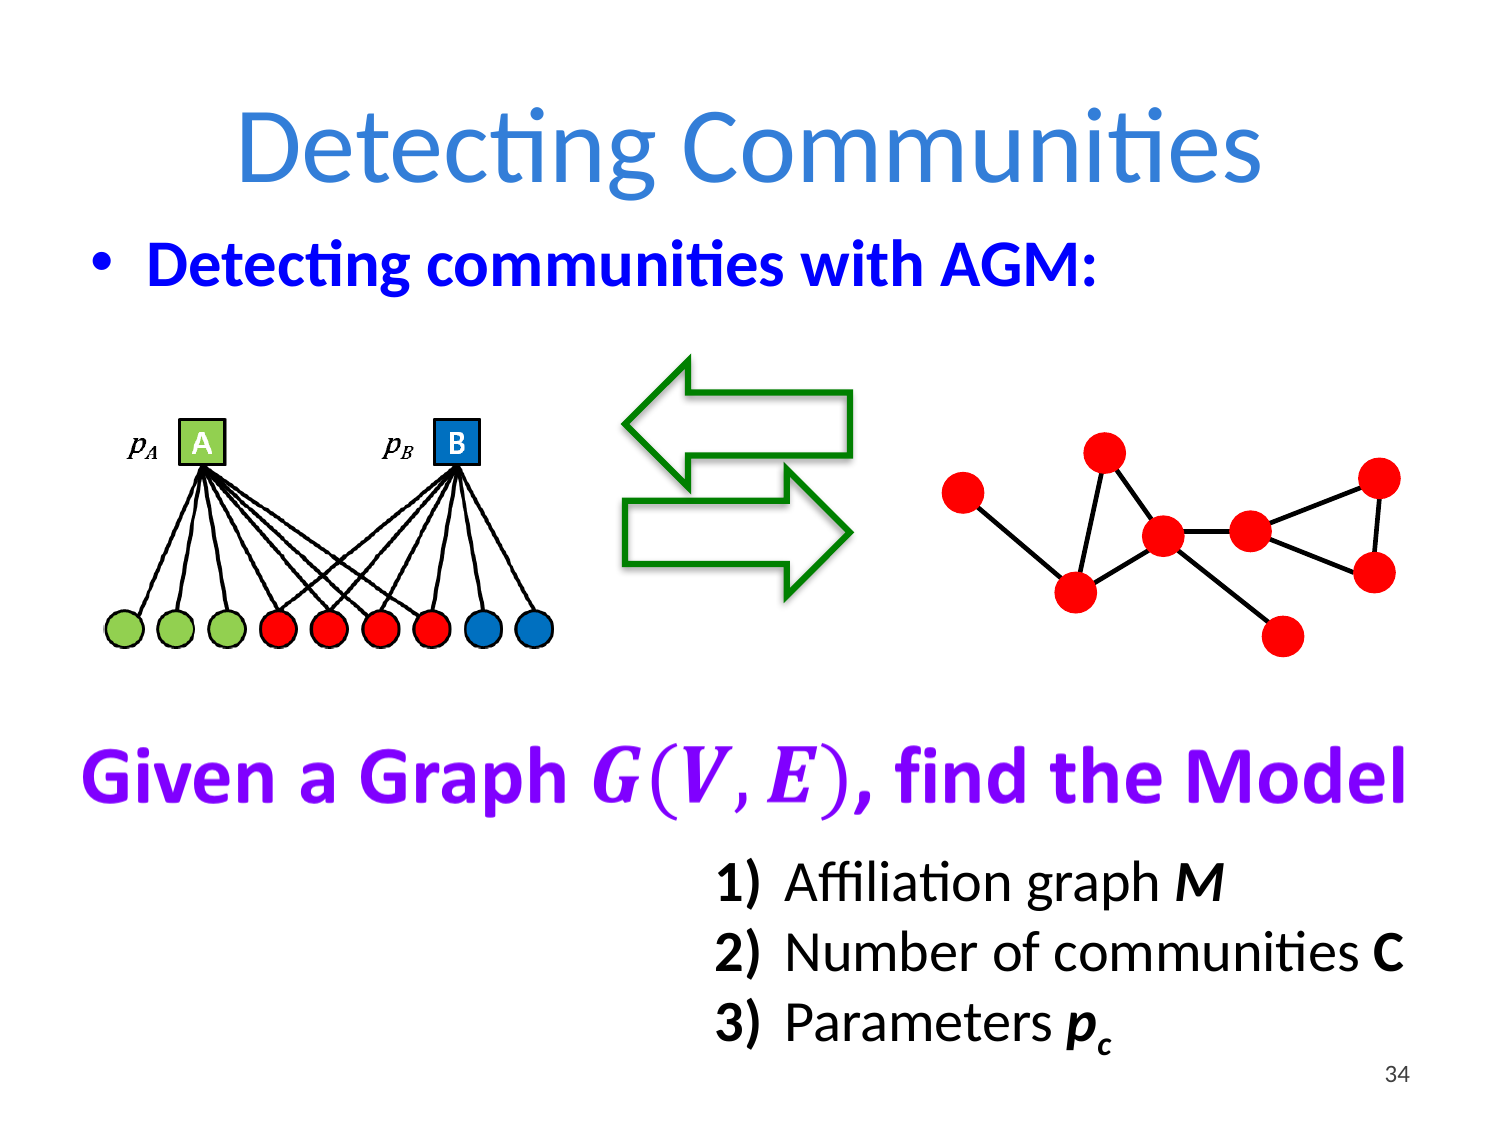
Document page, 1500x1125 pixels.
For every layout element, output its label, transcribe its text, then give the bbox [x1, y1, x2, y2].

title Detecting Communities [75, 45, 1425, 212]
text_box [624, 469, 850, 596]
picture [99, 407, 561, 659]
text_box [942, 432, 1401, 657]
text_box [624, 361, 850, 488]
list Detecting communities with AGM: [75, 212, 1425, 433]
text_box [59, 716, 1431, 833]
text_box Affiliation graph M Number of communities C Parameters pc [699, 835, 1425, 1070]
slide_number ‹#› [1074, 1070, 1425, 1103]
